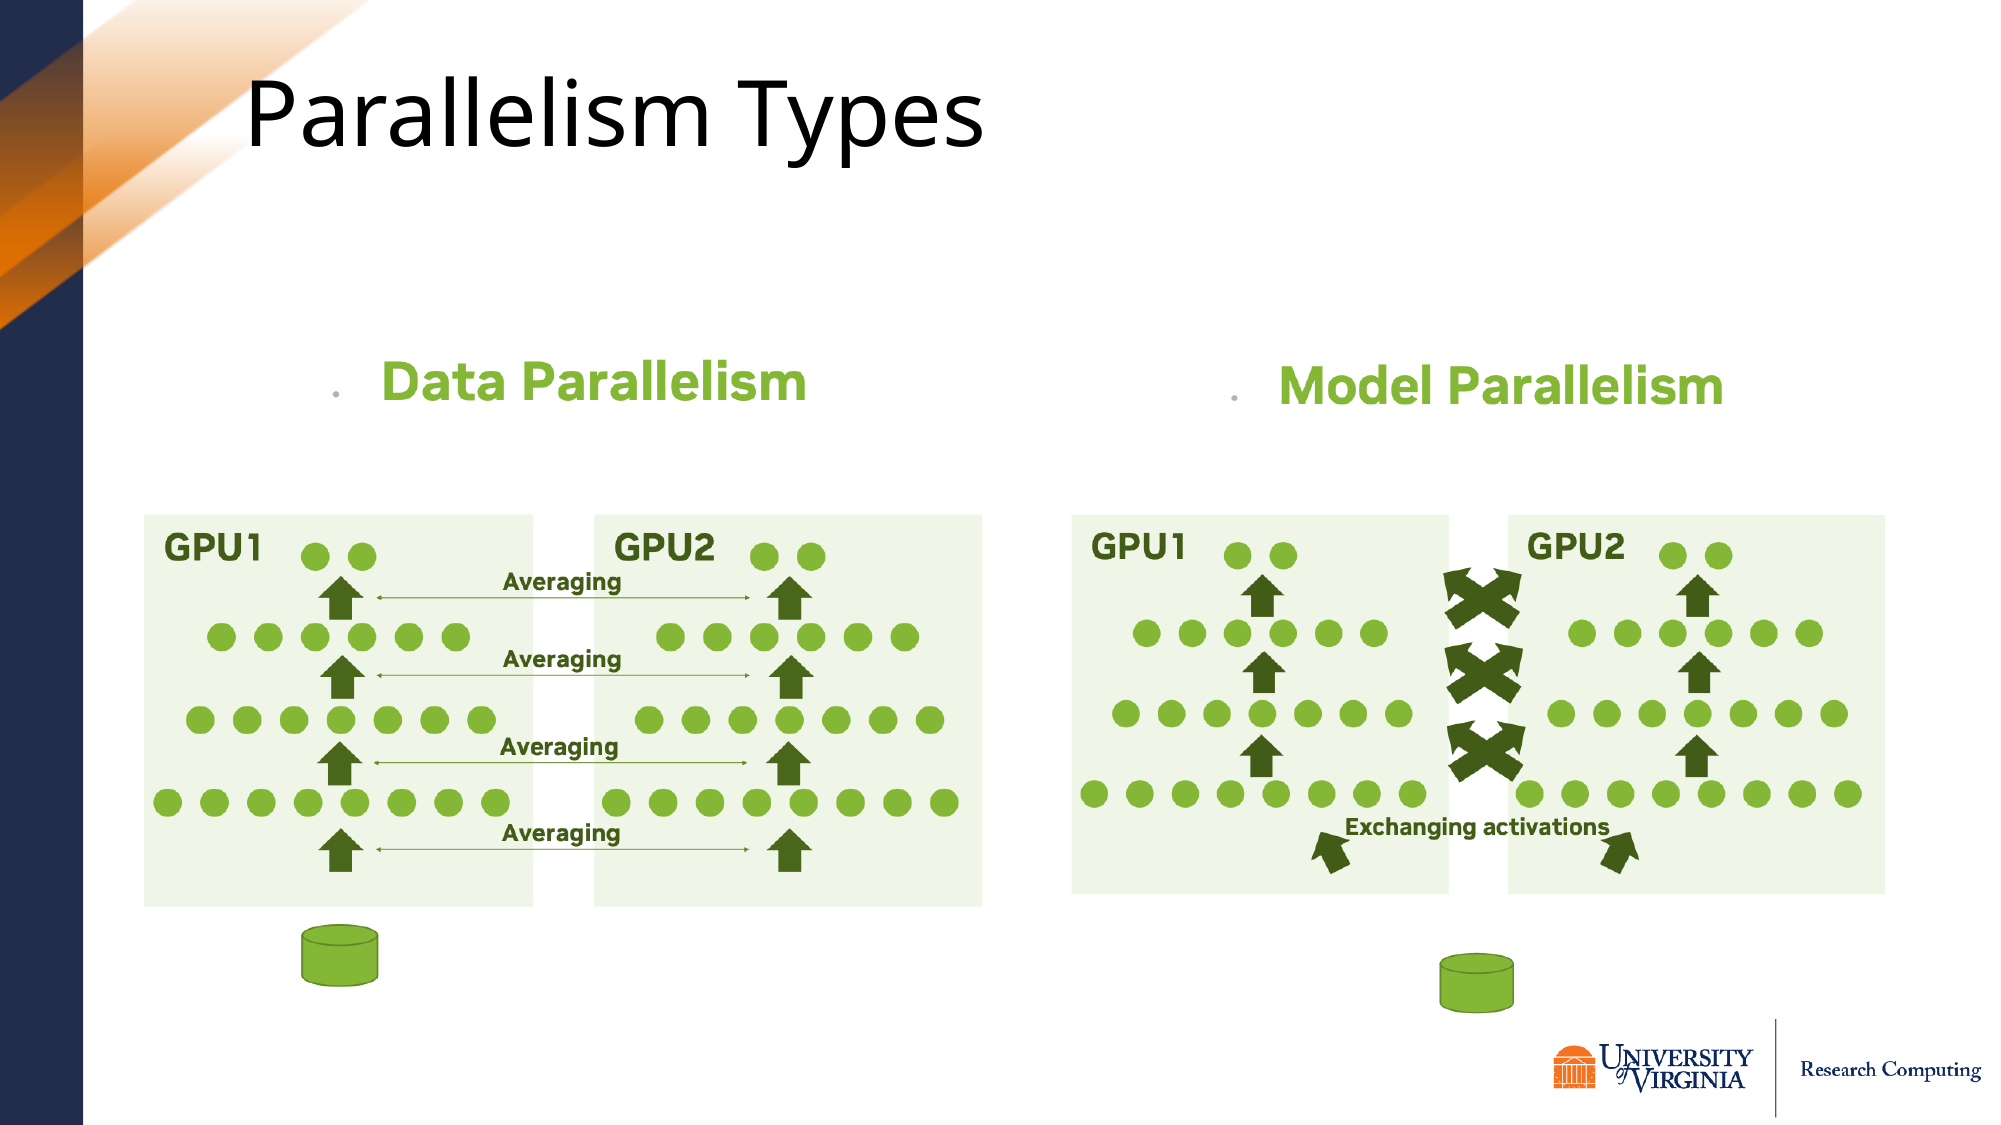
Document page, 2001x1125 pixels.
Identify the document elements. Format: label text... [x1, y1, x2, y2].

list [93, 324, 1017, 994]
title Parallelism Types [229, 59, 1805, 278]
picture [1023, 350, 1995, 1124]
picture [0, 0, 378, 338]
